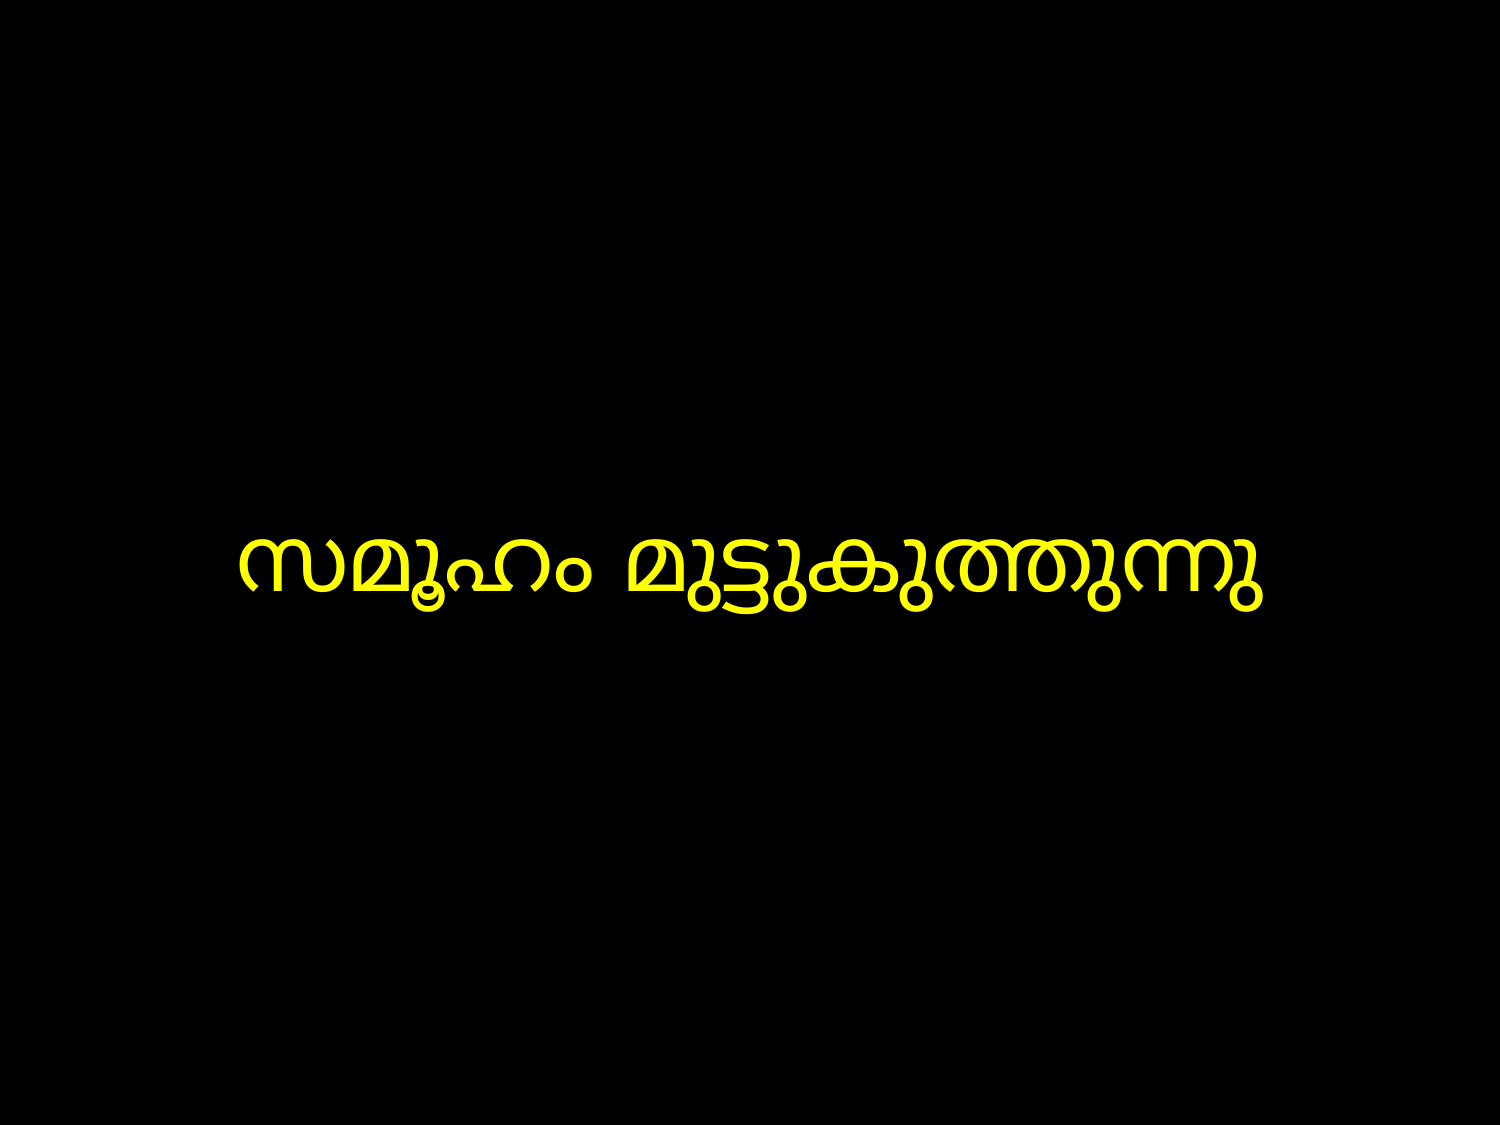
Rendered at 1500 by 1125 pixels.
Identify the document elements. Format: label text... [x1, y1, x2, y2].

list സമൂഹം മുട്ടുകുത്തുന്നു [75, 50, 1425, 1005]
